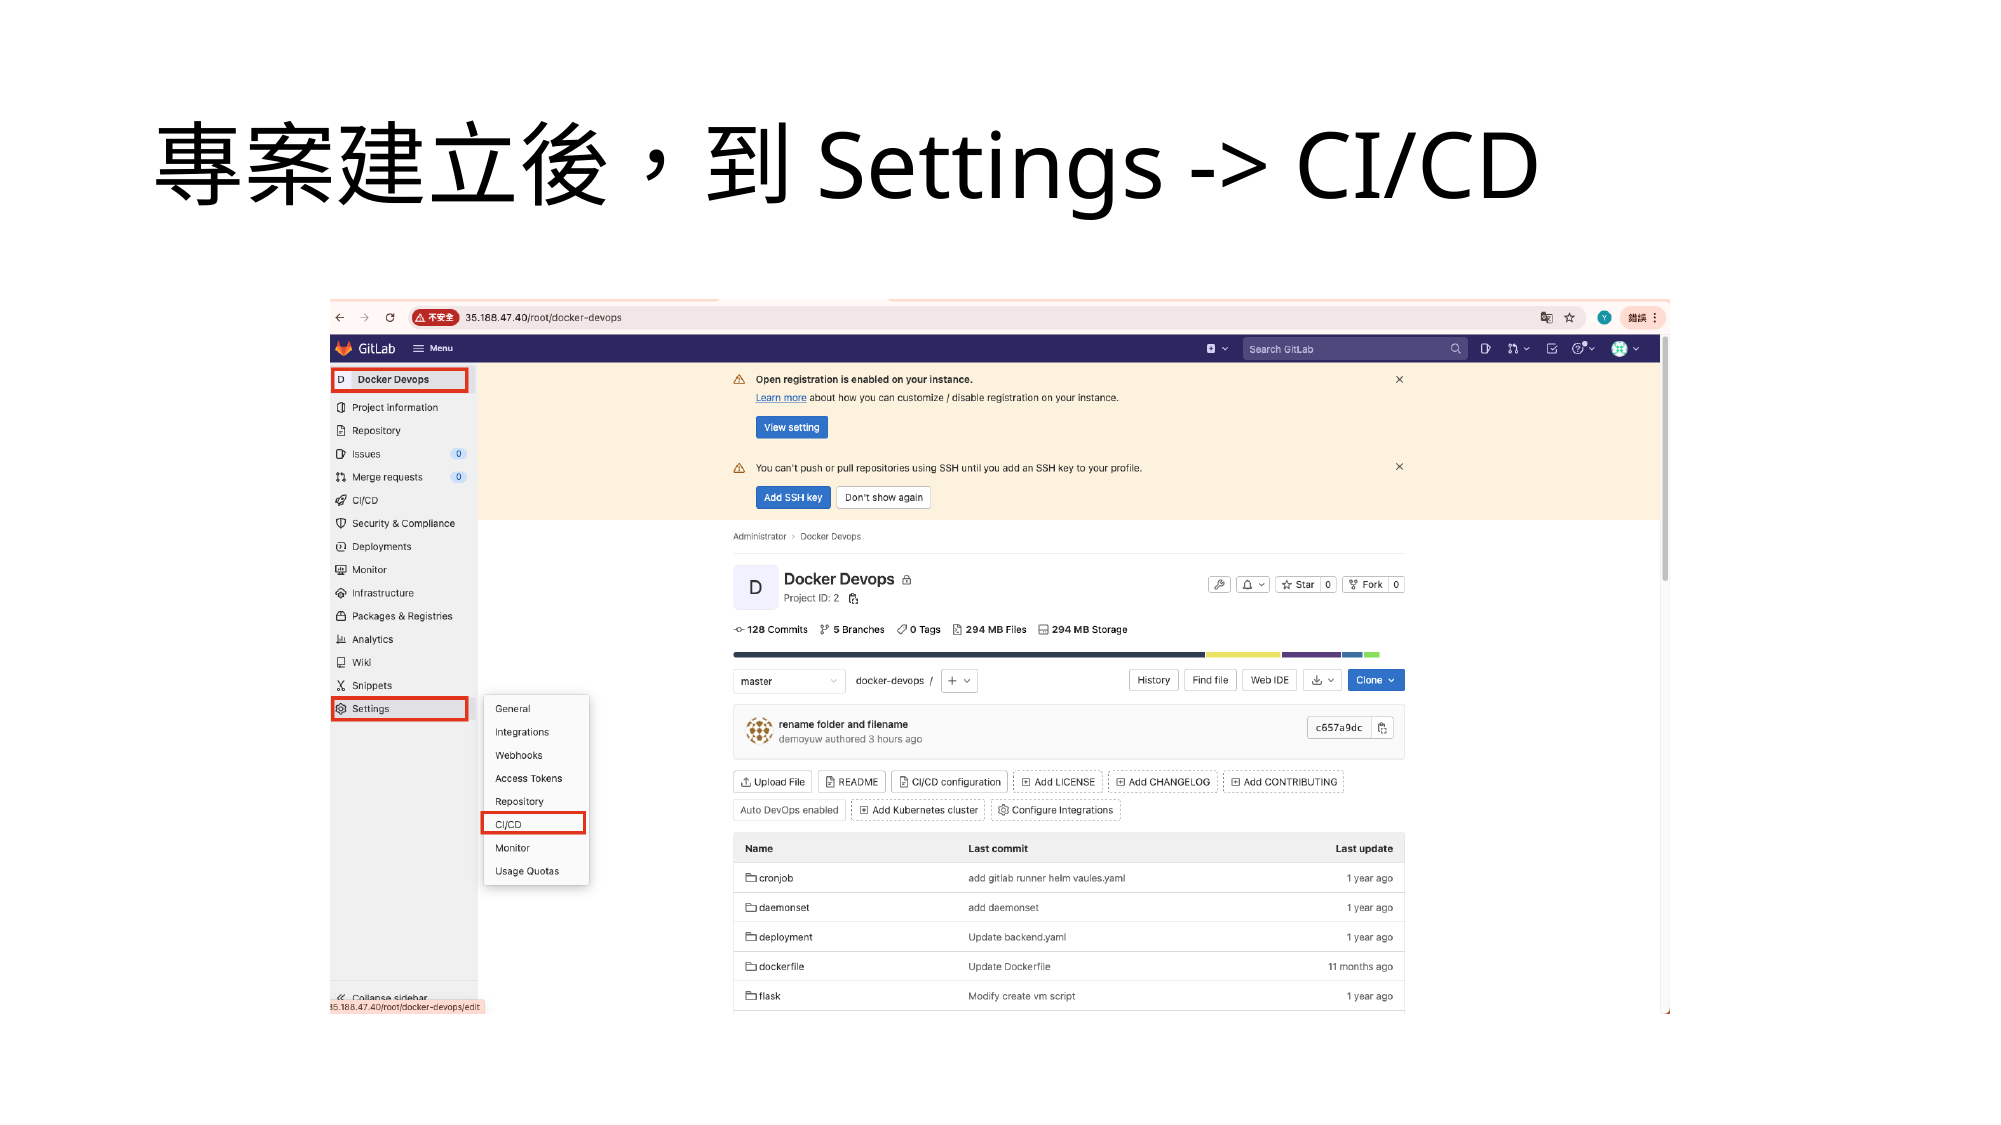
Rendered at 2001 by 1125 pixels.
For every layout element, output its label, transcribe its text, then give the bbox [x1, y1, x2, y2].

title 專案建立後，到Settings -> CI/CD [137, 59, 1863, 278]
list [329, 299, 1670, 1014]
